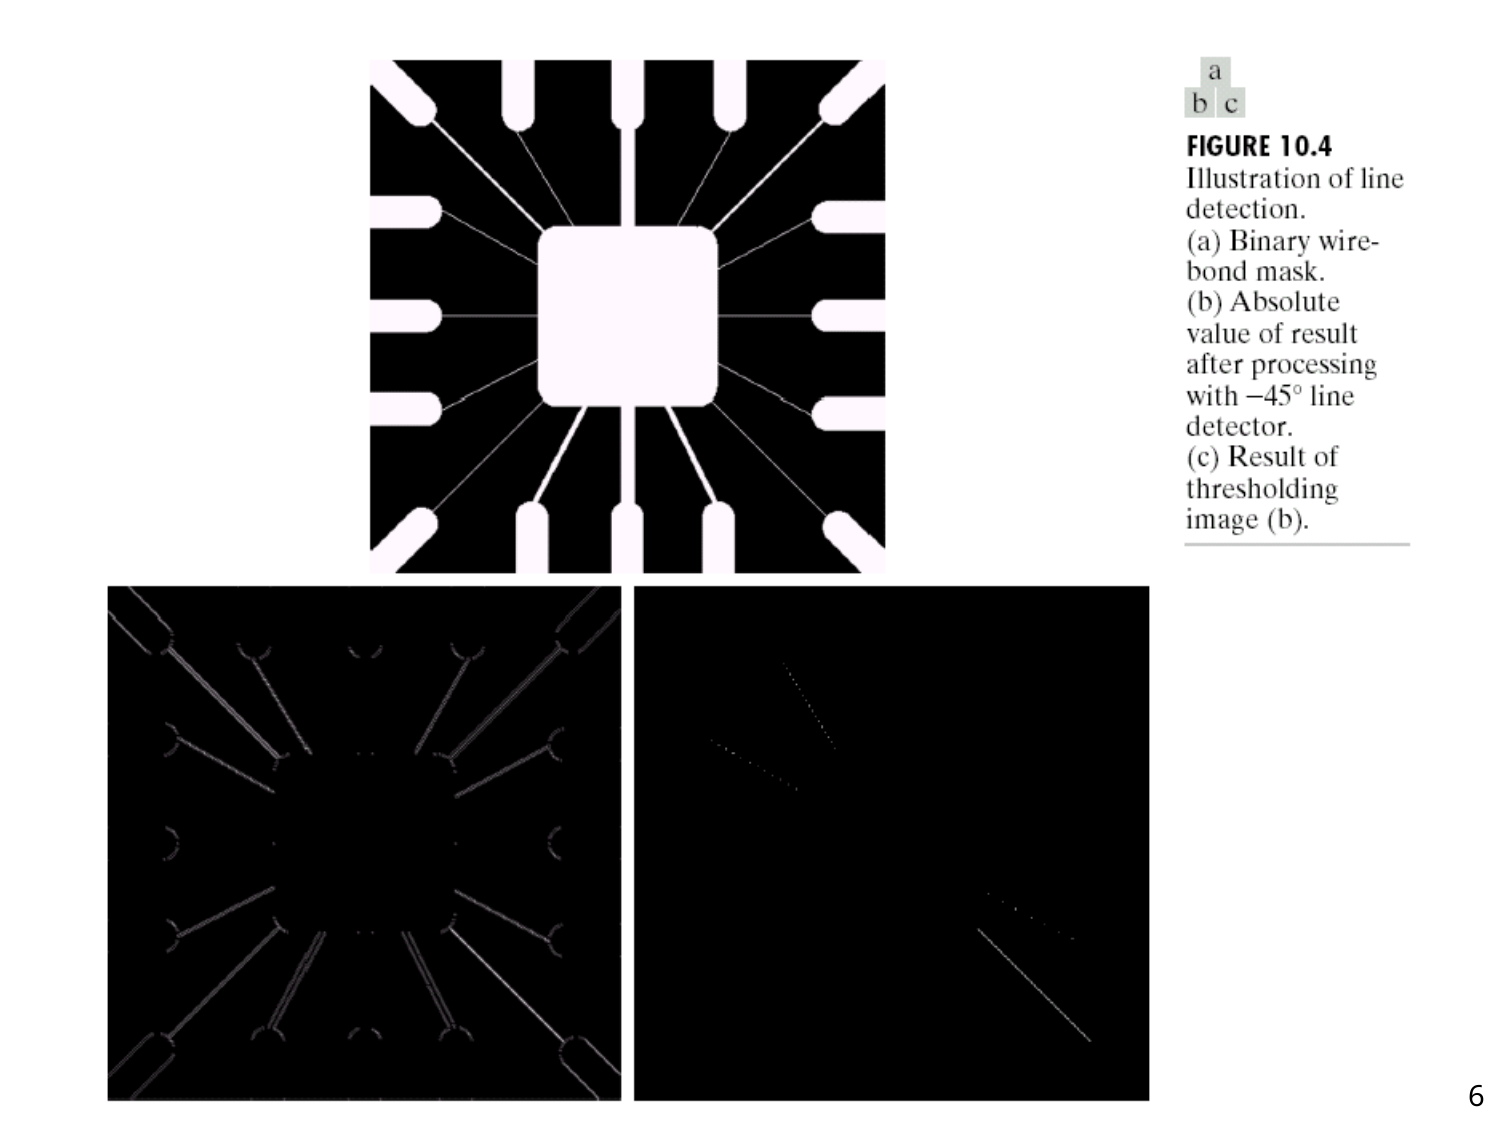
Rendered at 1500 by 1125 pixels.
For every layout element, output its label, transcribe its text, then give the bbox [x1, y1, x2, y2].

slide_number 6 [1234, 1082, 1500, 1125]
picture [100, 54, 1412, 1106]
